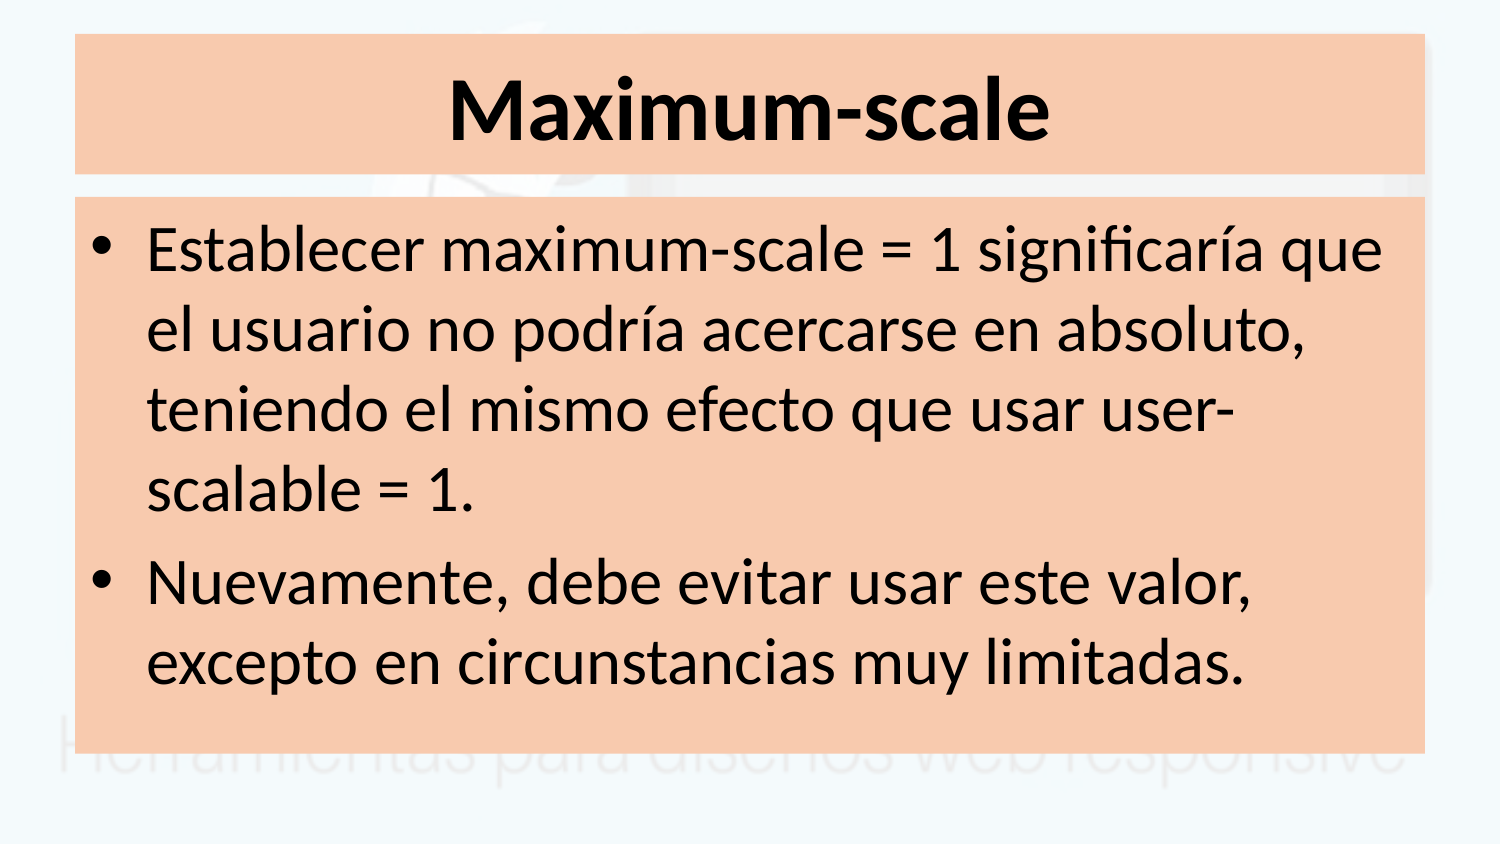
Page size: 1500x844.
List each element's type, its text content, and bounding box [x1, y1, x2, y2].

list Establecer maximum-scale = 1 significaría que el usuario no podría acercarse en absoluto, teniendo el mismo efecto que usar user-scalable = 1. Nuevamente, debe evitar usar este valor, excepto en circunstancias muy limitadas. [75, 196, 1425, 754]
title Maximum-scale [75, 33, 1425, 175]
